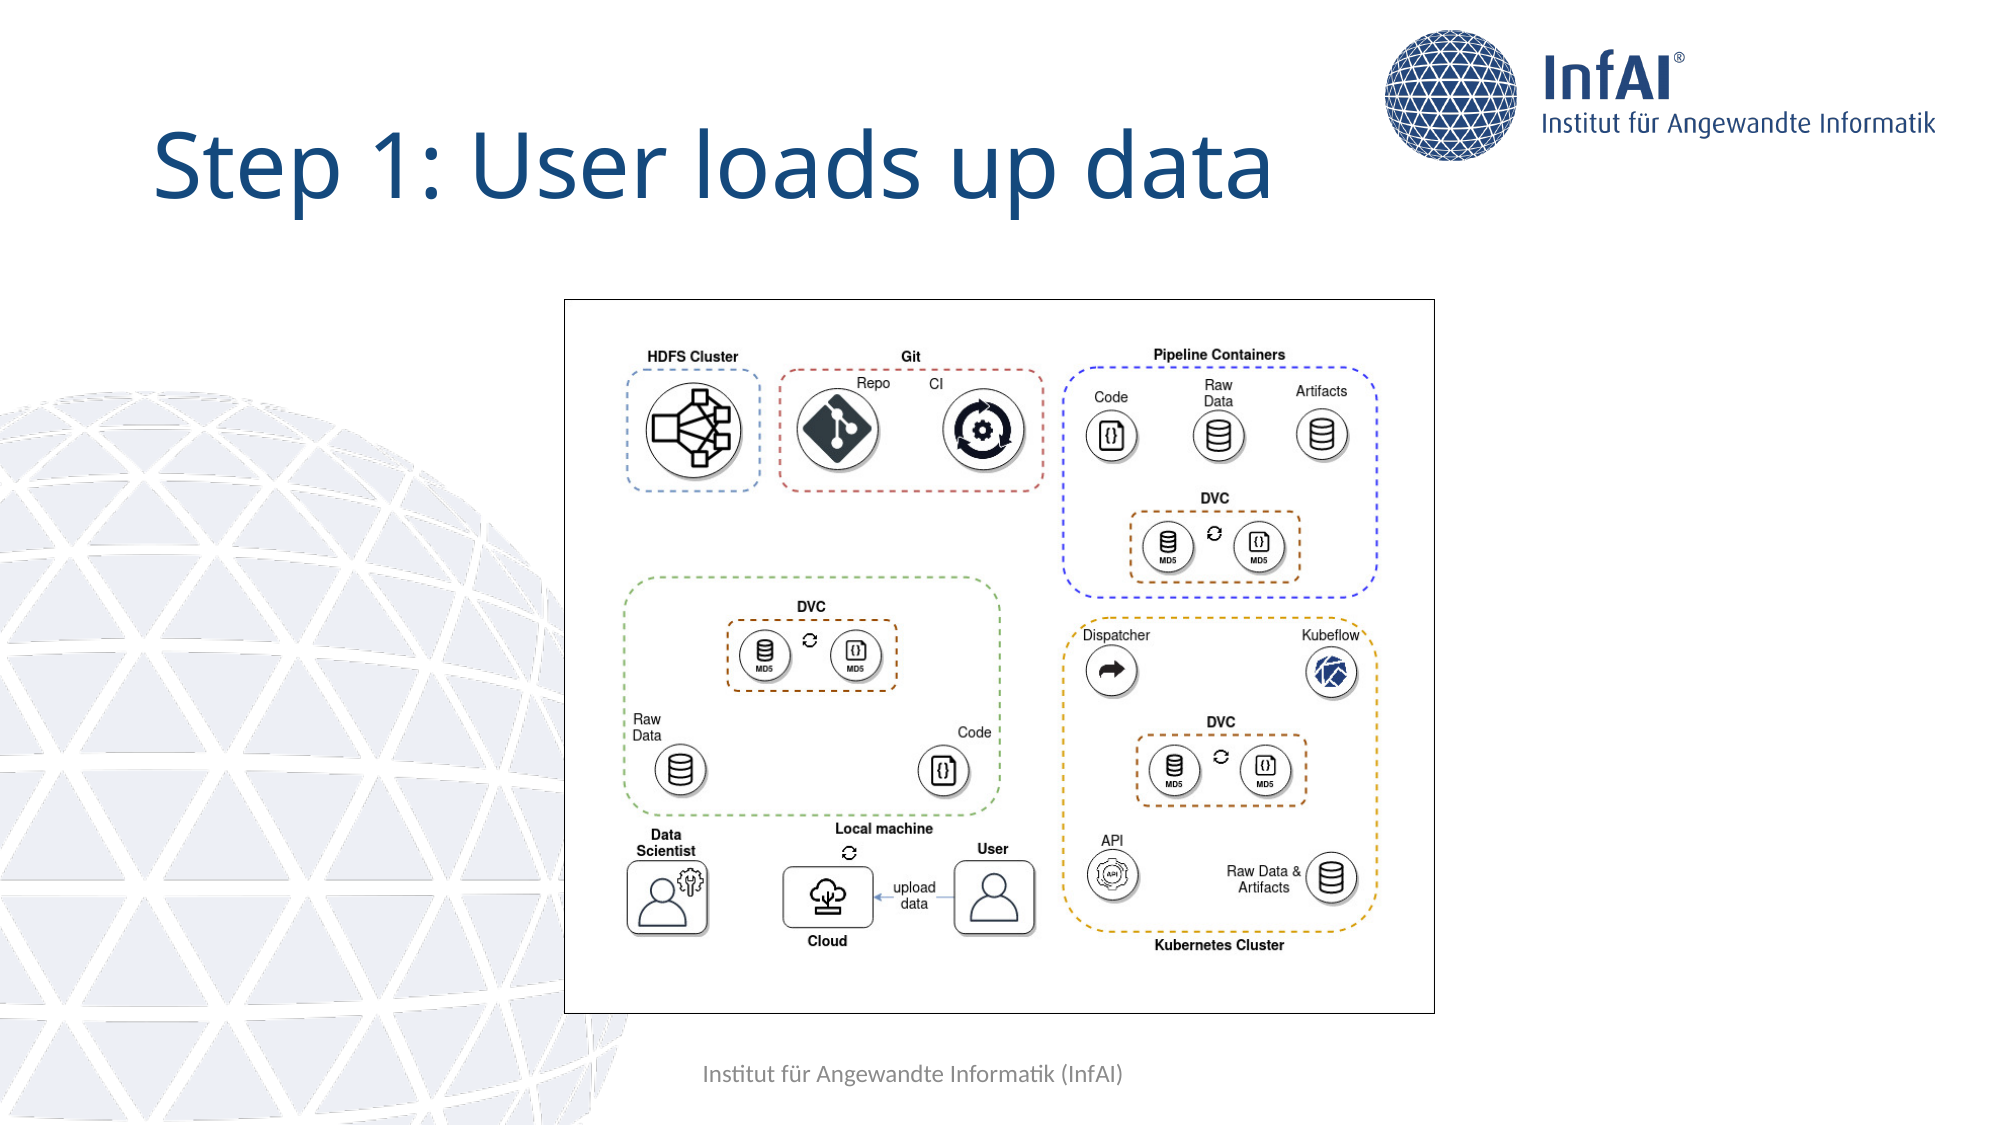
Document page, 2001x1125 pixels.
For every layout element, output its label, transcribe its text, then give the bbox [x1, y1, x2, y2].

picture [1385, 30, 1935, 161]
title Step 1: User loads up data [137, 59, 1863, 278]
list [564, 299, 1436, 1014]
footer Institut für Angewandte Informatik (InfAI) [137, 1042, 1690, 1103]
picture [0, 391, 645, 1125]
